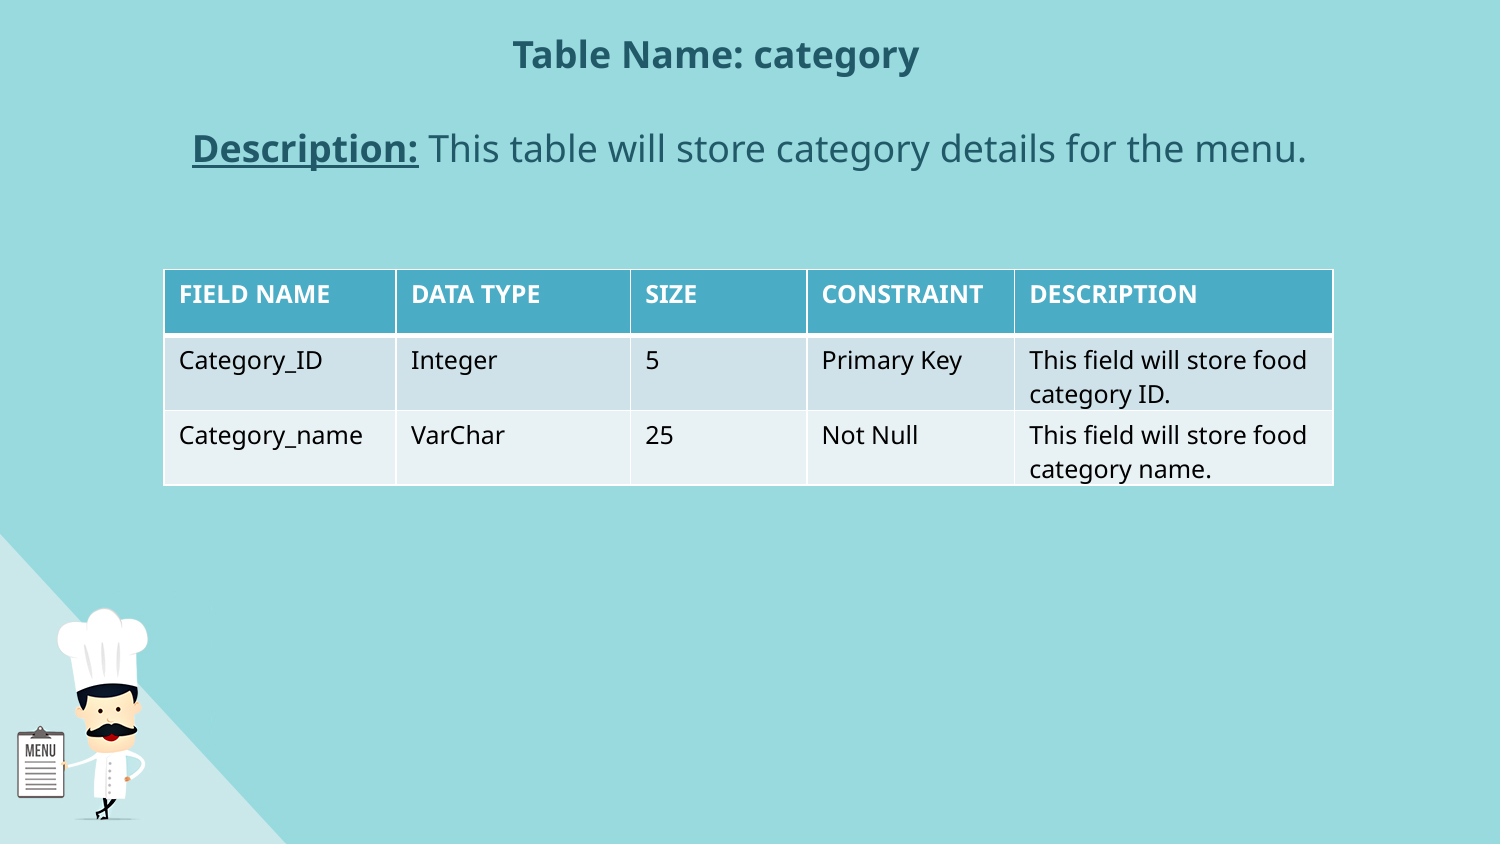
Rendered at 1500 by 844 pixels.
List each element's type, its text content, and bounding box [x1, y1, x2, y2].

table_header DESCRIPTION [1015, 270, 1332, 333]
table_header SIZE [631, 270, 806, 333]
table_cell Category_ID [165, 338, 395, 410]
text_box Description: This table will store category details for the menu. [163, 117, 1336, 177]
table_header CONSTRAINT [808, 270, 1014, 333]
picture [0, 0, 1500, 844]
table_cell Primary Key [808, 338, 1014, 410]
table_cell Category_name [165, 411, 395, 484]
table_cell 25 [631, 411, 806, 484]
table_cell Integer [397, 338, 630, 410]
table_cell VarChar [397, 411, 630, 484]
table_cell 5 [631, 338, 806, 410]
text_box Table Name: category [410, 23, 1022, 84]
table_header FIELD NAME [165, 270, 395, 333]
table_header DATA TYPE [397, 270, 630, 333]
table_cell This field will store food category ID. [1015, 338, 1332, 410]
table_cell Not Null [808, 411, 1014, 484]
table_cell This field will store food category name. [1015, 411, 1332, 484]
